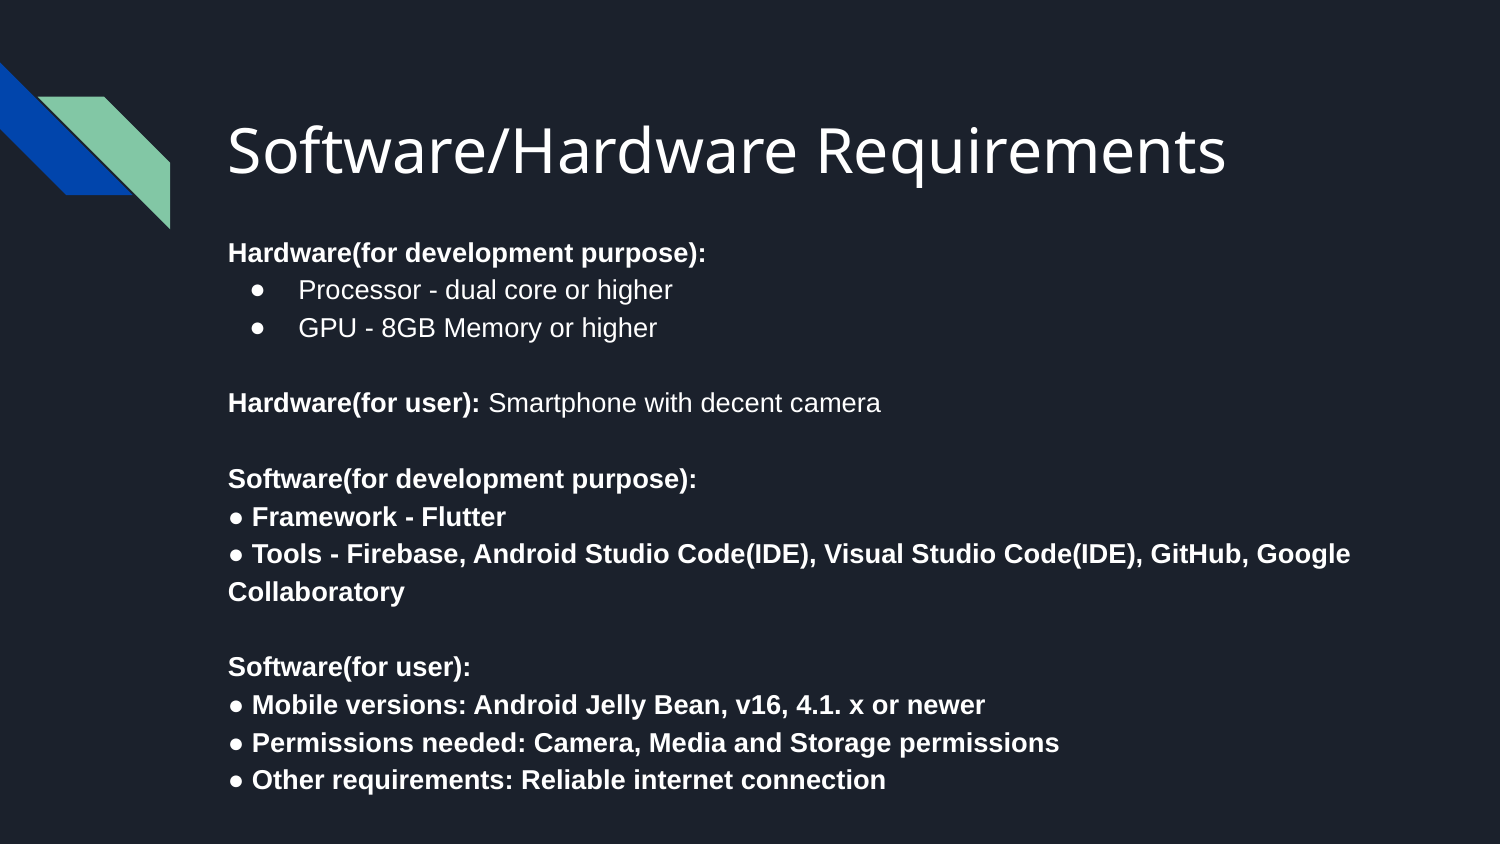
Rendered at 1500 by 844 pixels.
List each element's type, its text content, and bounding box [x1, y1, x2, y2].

title Software/Hardware Requirements [212, 96, 1368, 214]
list Hardware(for development purpose): Processor - dual core or higher GPU - 8GB Memory or higher Hardware(for user): Smartphone with decent camera Software(for development purpose): ● Framework - Flutter ● Tools - Firebase, Android Studio Code(IDE), Visual Studio Code(IDE), GitHub, Google Collaboratory Software(for user): ● Mobile versions: Android Jelly Bean, v16, 4.1. x or newer ● Permissions needed: Camera, Media and Storage permissions ● Other requirements: Reliable internet connection [212, 214, 1368, 813]
